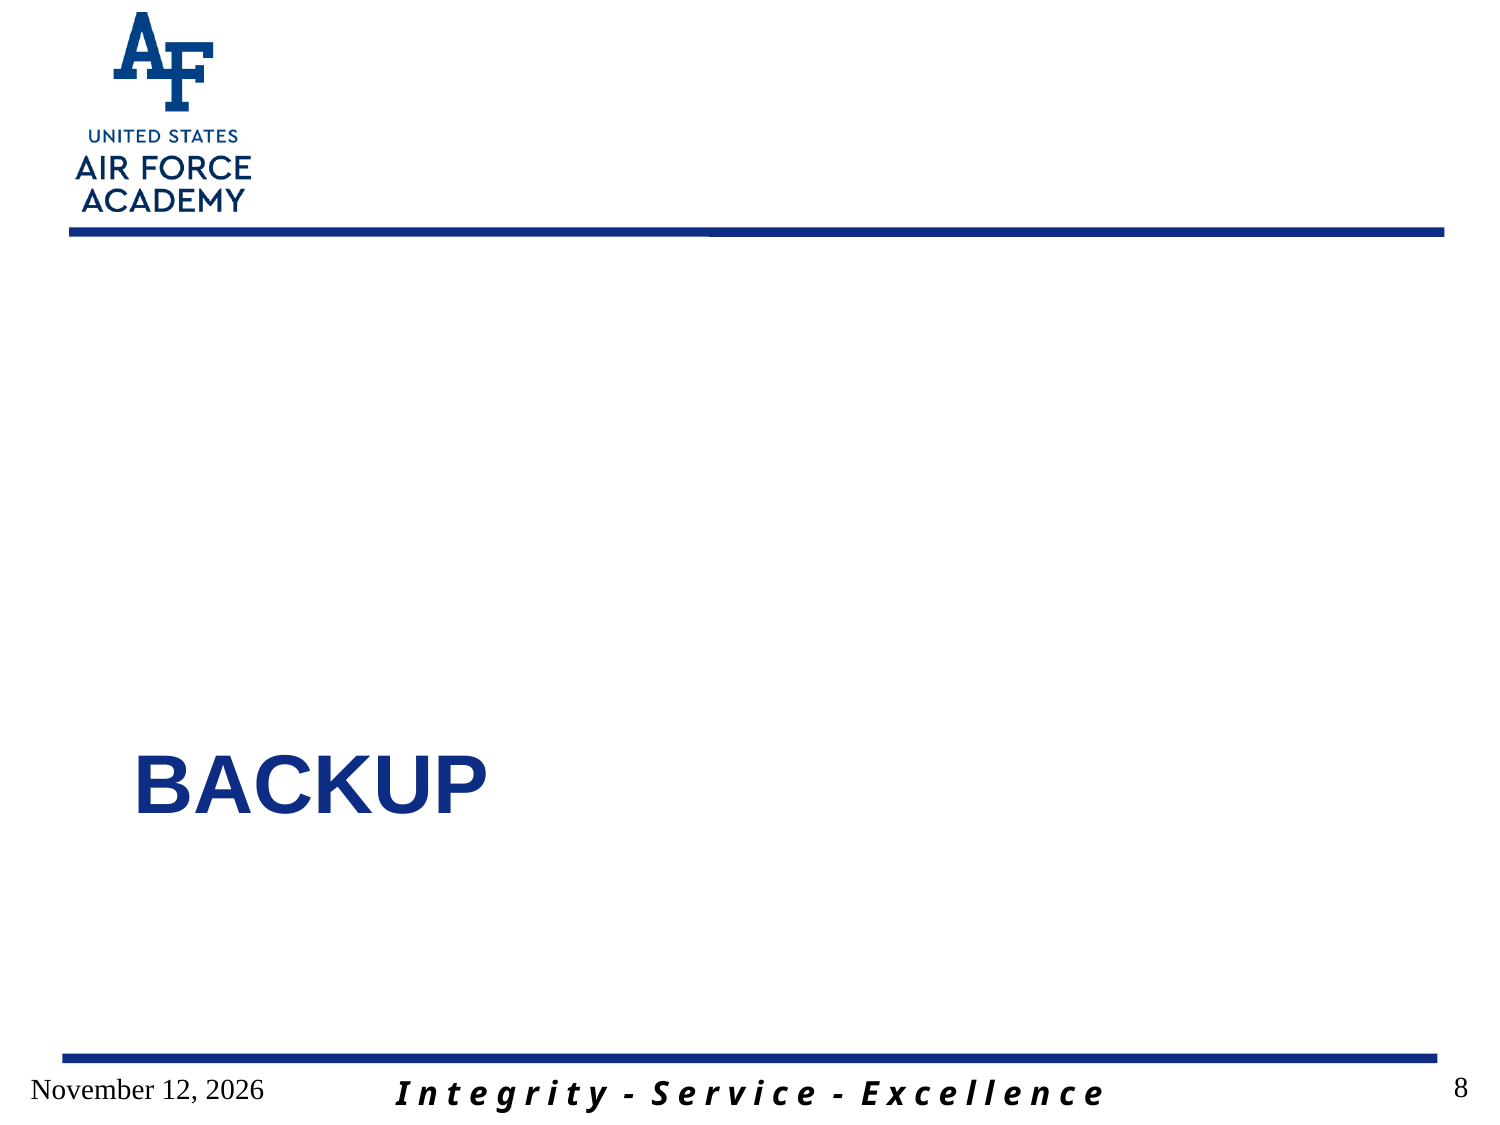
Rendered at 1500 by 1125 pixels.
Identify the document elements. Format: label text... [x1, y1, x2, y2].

picture [75, 12, 251, 212]
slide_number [15, 1027, 366, 1107]
title backup [118, 722, 1394, 947]
slide_number 8 [1133, 1025, 1484, 1105]
